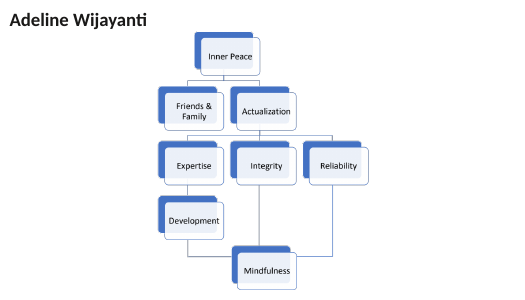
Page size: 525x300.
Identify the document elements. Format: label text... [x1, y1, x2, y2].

picture [106, 31, 419, 290]
text_box Adeline Wijayanti [4, 2, 177, 36]
